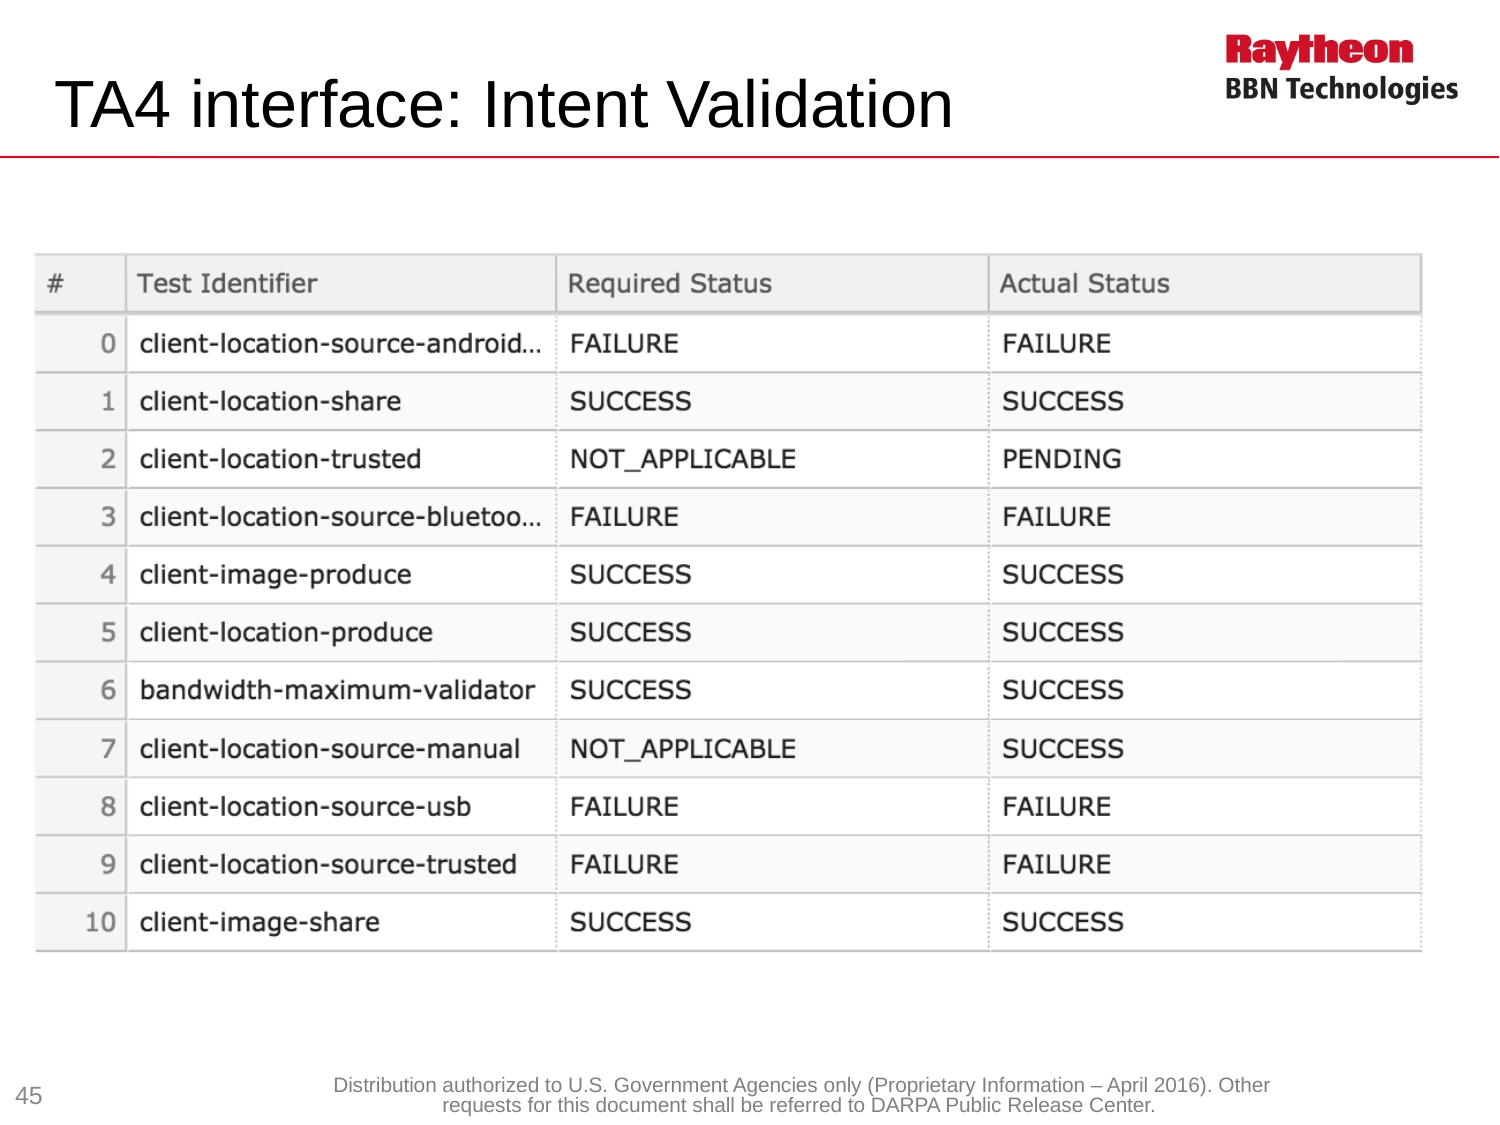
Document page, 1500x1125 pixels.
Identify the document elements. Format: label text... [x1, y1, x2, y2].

slide_number 45 [0, 1065, 208, 1125]
picture [1222, 31, 1460, 108]
title TA4 interface: Intent Validation [39, 44, 1390, 158]
picture [0, 234, 1500, 988]
